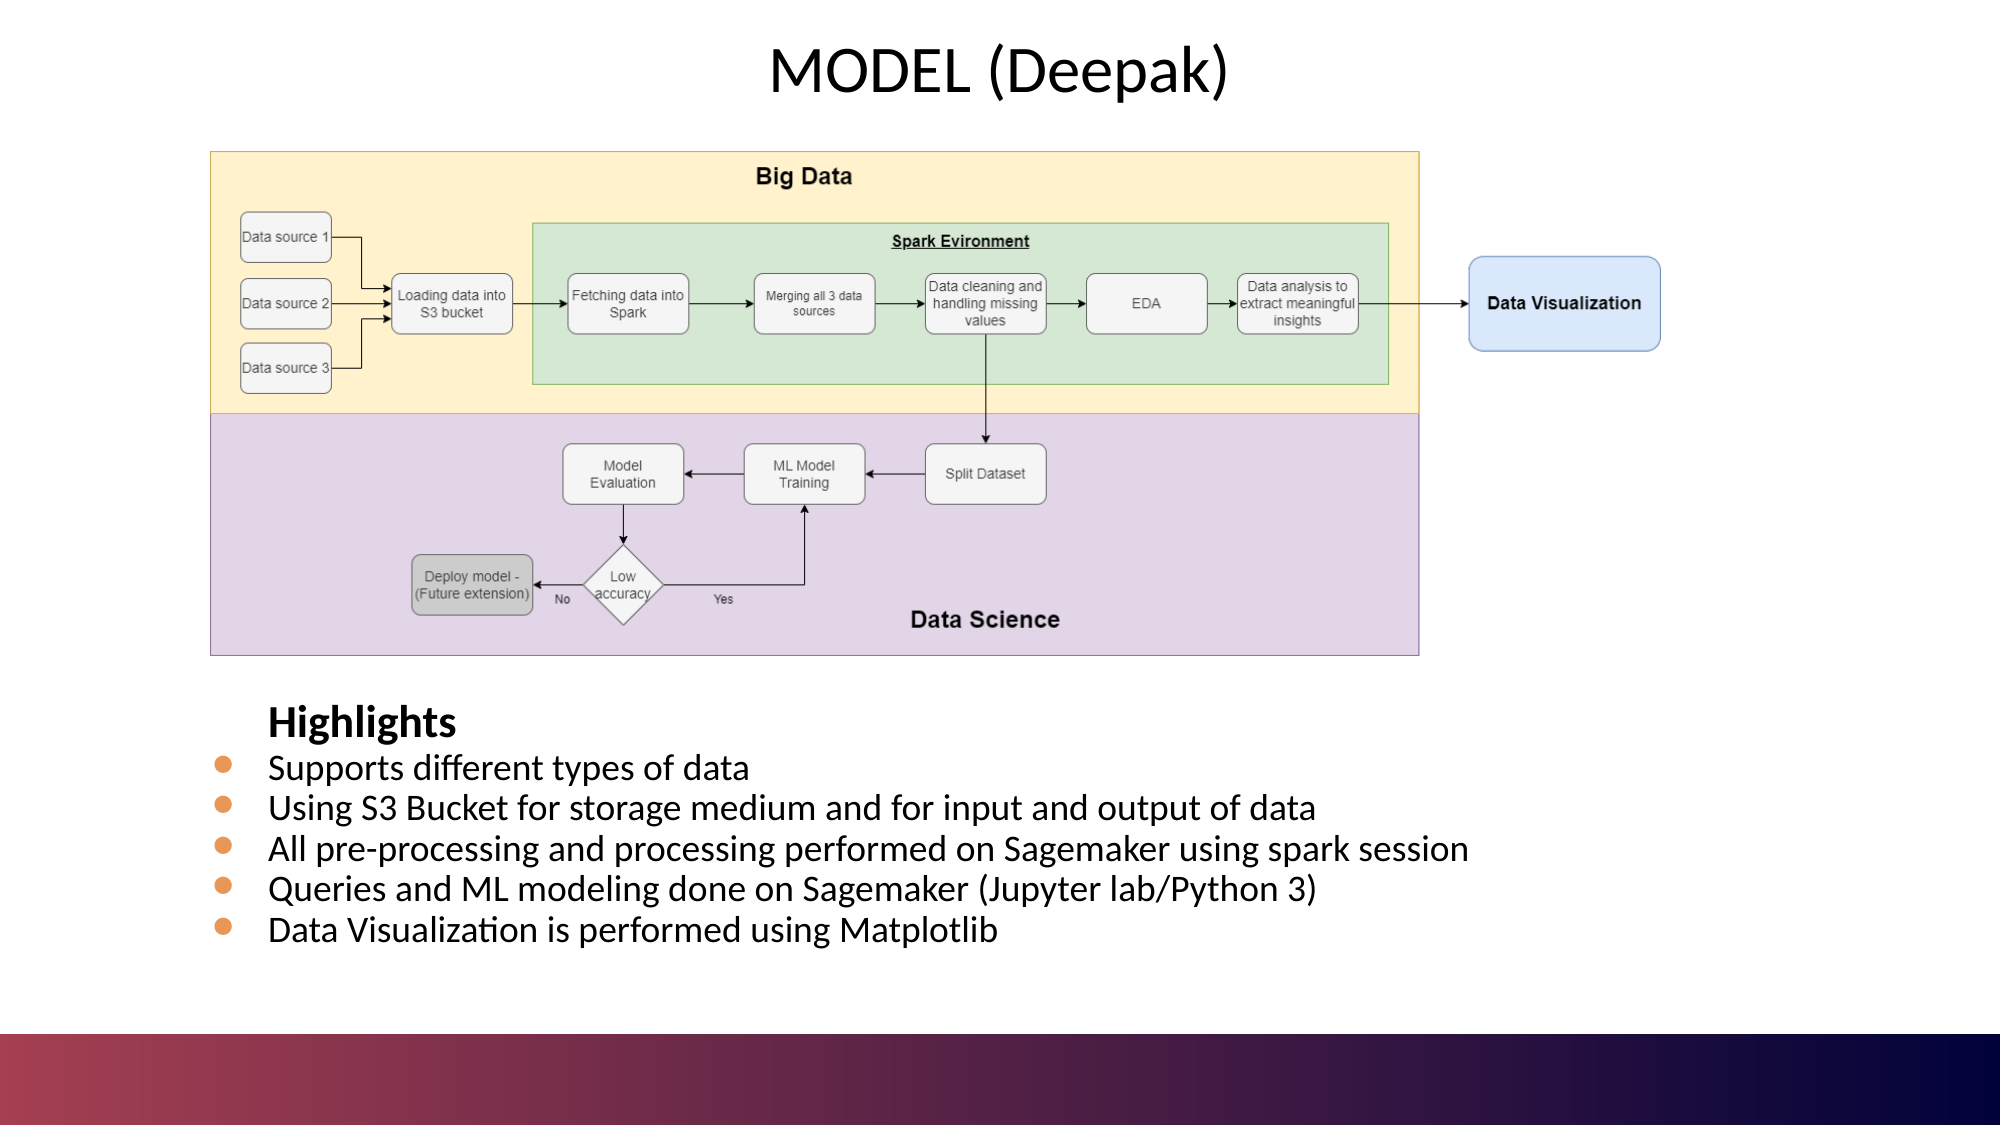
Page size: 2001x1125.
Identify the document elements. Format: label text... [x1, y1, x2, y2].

list Highlights Supports different types of data Using S3 Bucket for storage medium and for input and output of data All pre-processing and processing performed on Sagemaker using spark session Queries and ML modeling done on Sagemaker (Jupyter lab/Python 3) Data Visualization is performed using Matplotlib [178, 690, 1693, 1000]
title MODEL (Deepak) [137, 25, 1863, 117]
picture [199, 141, 1671, 667]
text_box [0, 1034, 2000, 1125]
